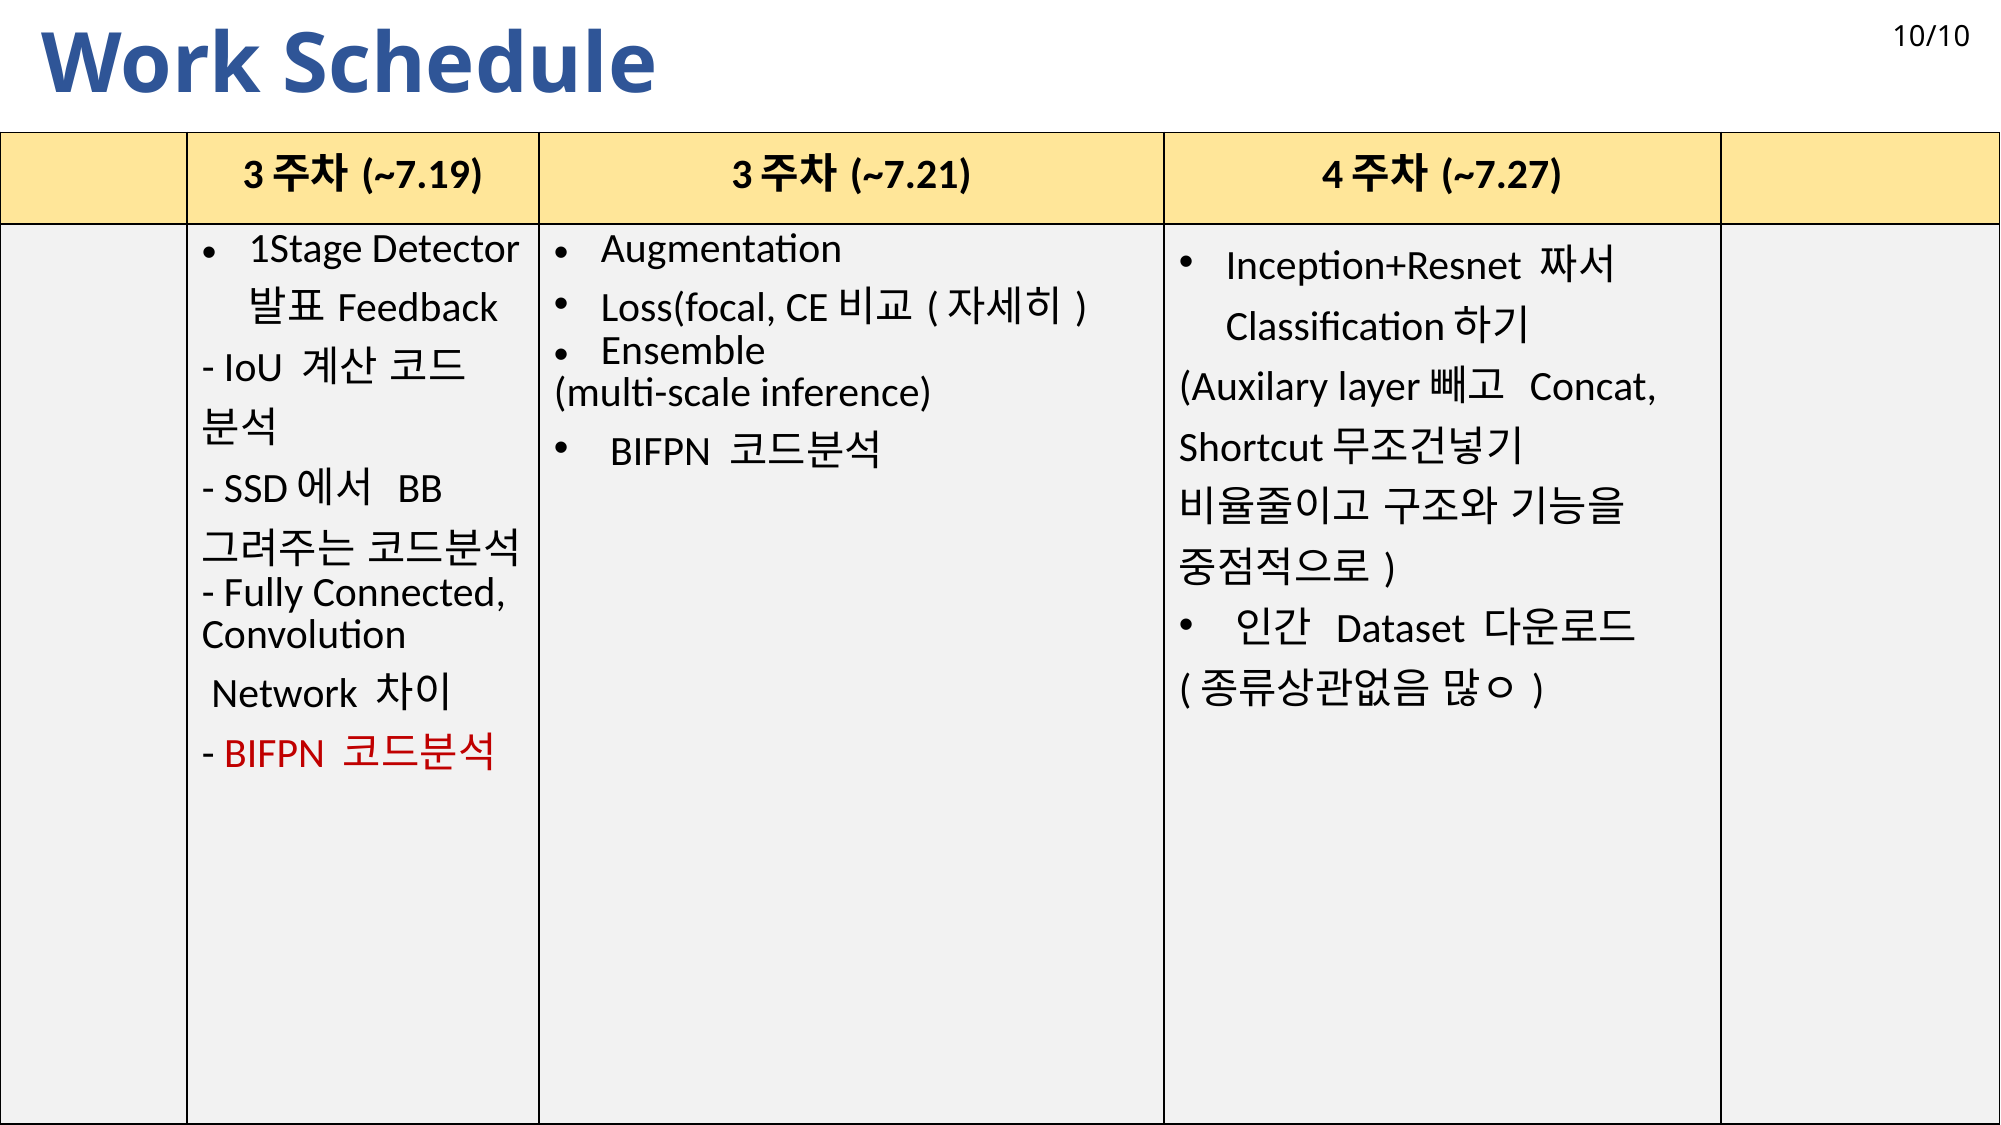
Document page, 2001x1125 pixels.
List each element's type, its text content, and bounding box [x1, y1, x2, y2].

table_cell Augmentation Loss(focal, CE비교(자세히) Ensemble (multi-scale inference) BIFPN 코드분석 [540, 225, 1163, 1123]
table_header 4주차(~7.27) [1165, 133, 1720, 223]
table_cell Inception+Resnet 짜서 Classification하기 (Auxilary layer빼고 Concat, Shortcut무조건넣기 비율줄이고 구조와 기능을 중점적으로) 인간 Dataset 다운로드 (종류상관없음 많ㅇ) [1165, 225, 1720, 1123]
table_header [1, 133, 186, 223]
text_box 10/10 [1874, 7, 1988, 60]
table_header 3주차(~7.19) [188, 133, 538, 223]
table_cell [1722, 225, 1999, 1123]
table_header 3주차(~7.21) [540, 133, 1163, 223]
table_header [1722, 133, 1999, 223]
text_box Work Schedule [27, 1, 2000, 117]
table_cell 1Stage Detector 발표Feedback - IoU 계산 코드 분석 - SSD에서 BB그려주는 코드분석 - Fully Connected, Convolution Network 차이 - BIFPN 코드분석 [188, 225, 538, 1123]
table_cell [1, 225, 186, 1123]
